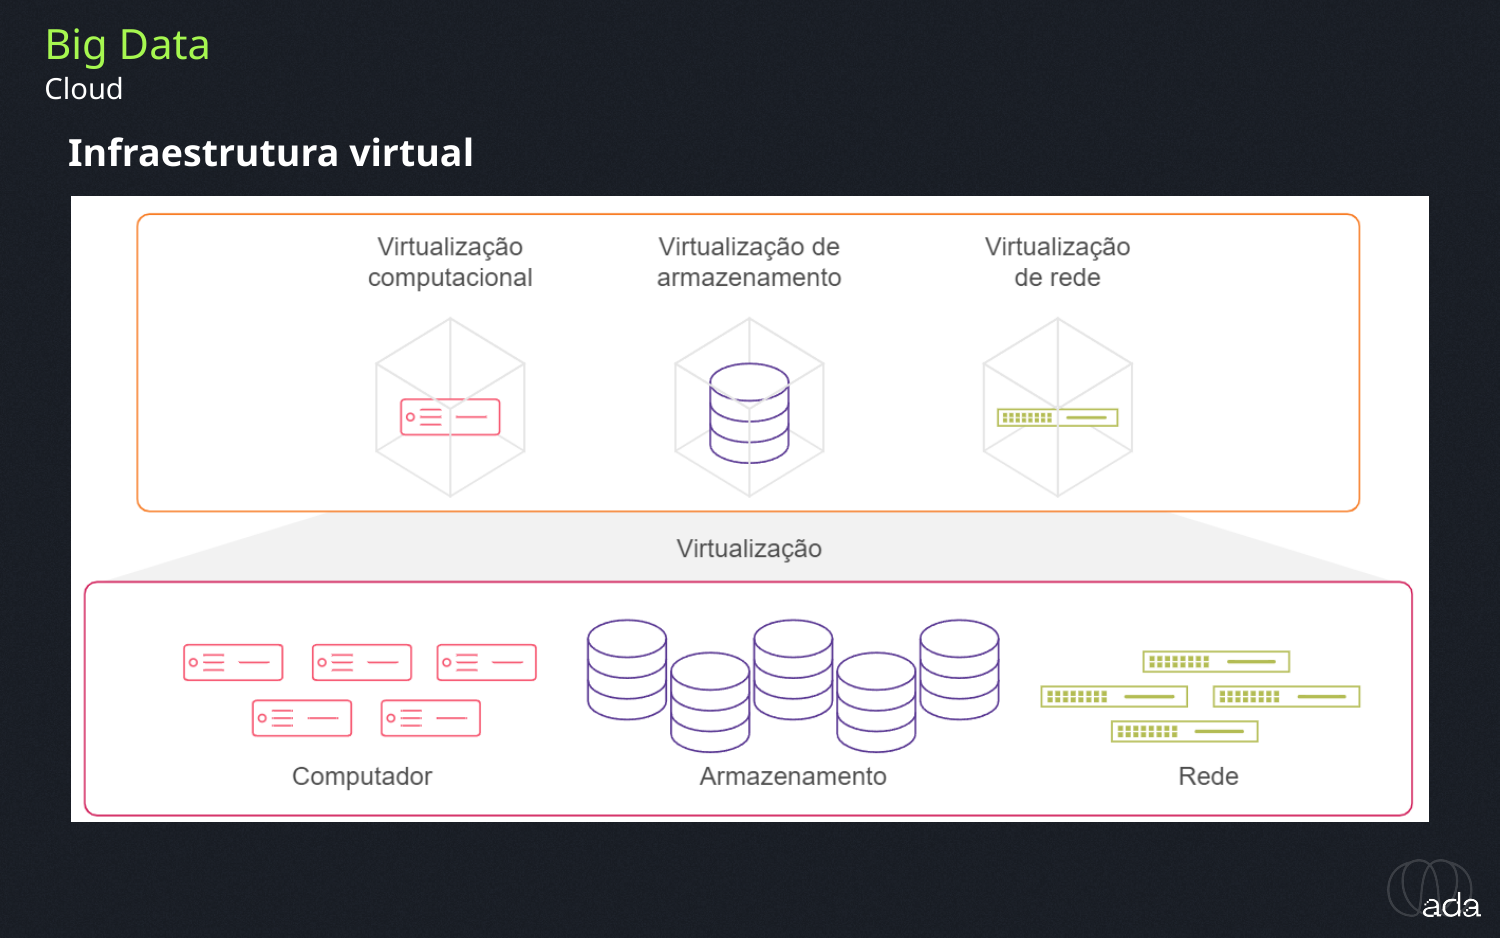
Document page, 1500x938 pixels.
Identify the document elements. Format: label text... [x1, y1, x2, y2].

picture [0, 0, 1500, 938]
text_box Big Data [29, 2, 367, 54]
text_box Infraestrutura virtual [53, 113, 1403, 189]
text_box Cloud [29, 54, 478, 120]
